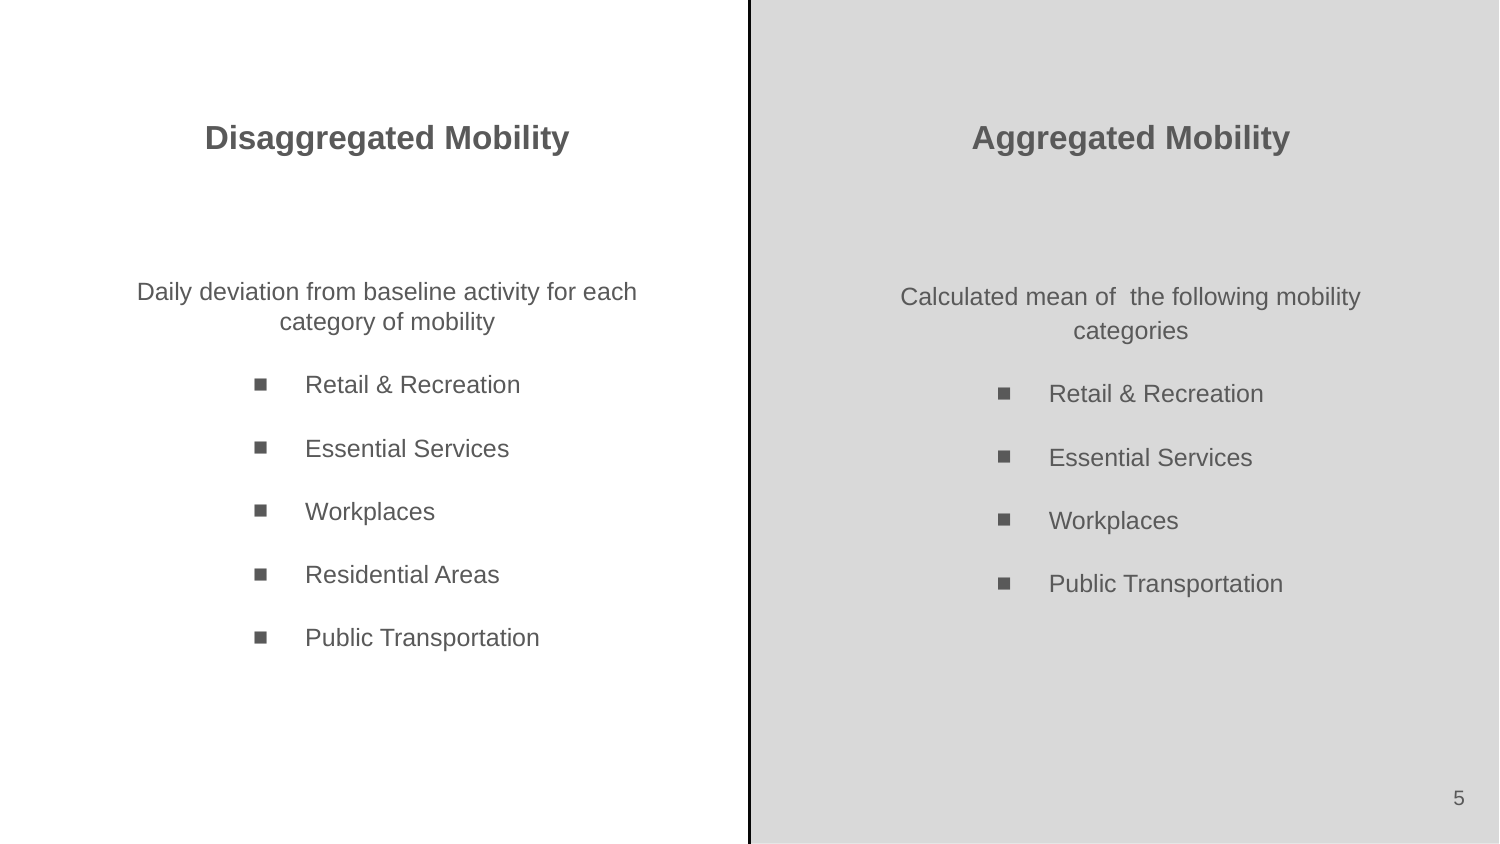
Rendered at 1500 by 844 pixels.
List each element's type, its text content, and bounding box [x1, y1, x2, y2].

slide_number 5 [1389, 764, 1480, 830]
text_box Disaggregated Mobility Daily deviation from baseline activity for each category of mobility Retail & Recreation Essential Services Workplaces Residential Areas Public Transportation [65, 101, 692, 754]
text_box [752, 0, 1500, 844]
text_box [0, 0, 748, 844]
text_box Aggregated Mobility Calculated mean of the following mobility categories Retail & Recreation Essential Services Workplaces Public Transportation [808, 101, 1435, 743]
